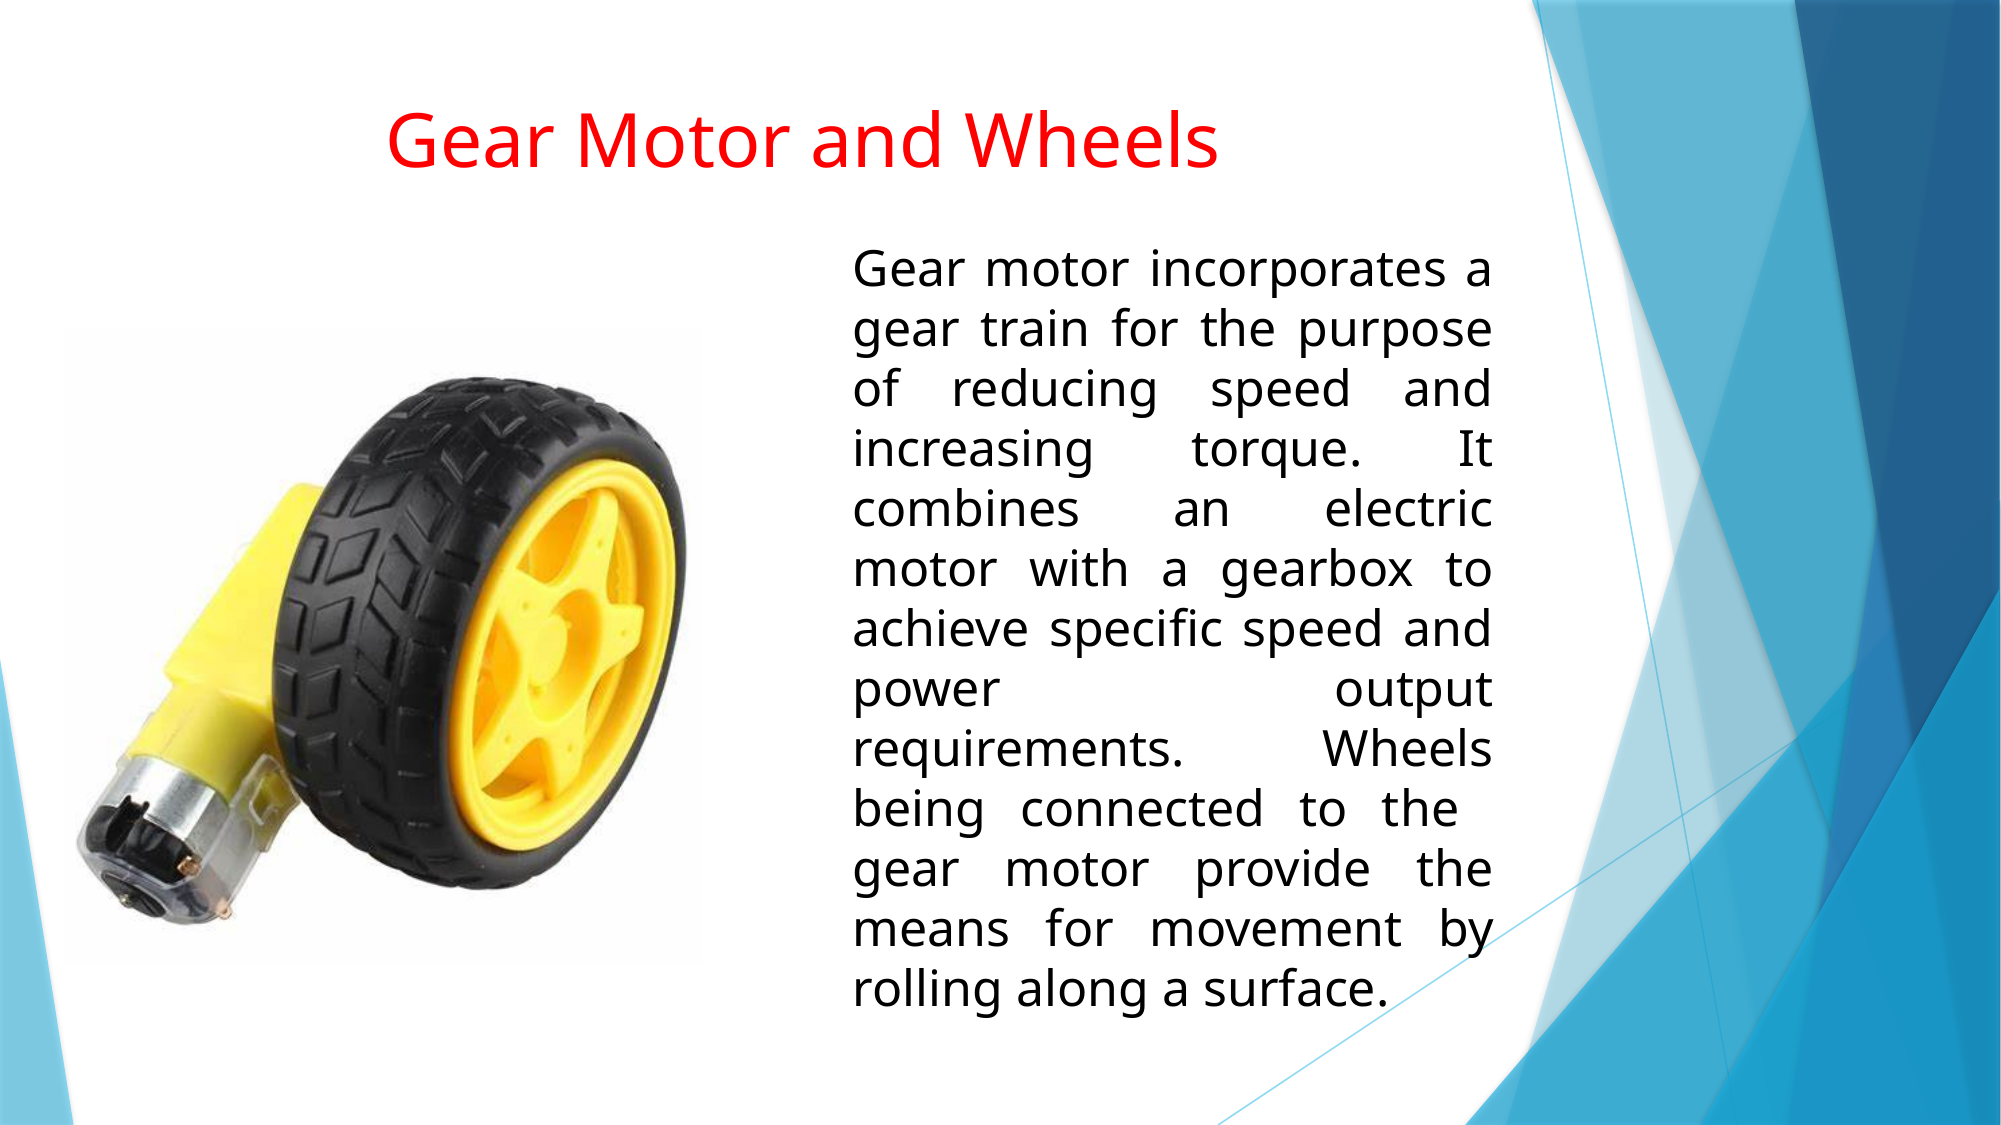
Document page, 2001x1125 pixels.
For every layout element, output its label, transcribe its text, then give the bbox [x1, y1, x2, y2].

text_box Gear Motor and Wheels [98, 79, 1509, 217]
text_box Gear motor incorporates a gear train for the purpose of reducing speed and increasing torque. It combines an electric motor with a gearbox to achieve specific speed and power output requirements. Wheels being connected to the gear motor provide the means for movement by rolling along a surface. [837, 229, 1509, 1025]
picture [64, 328, 703, 967]
